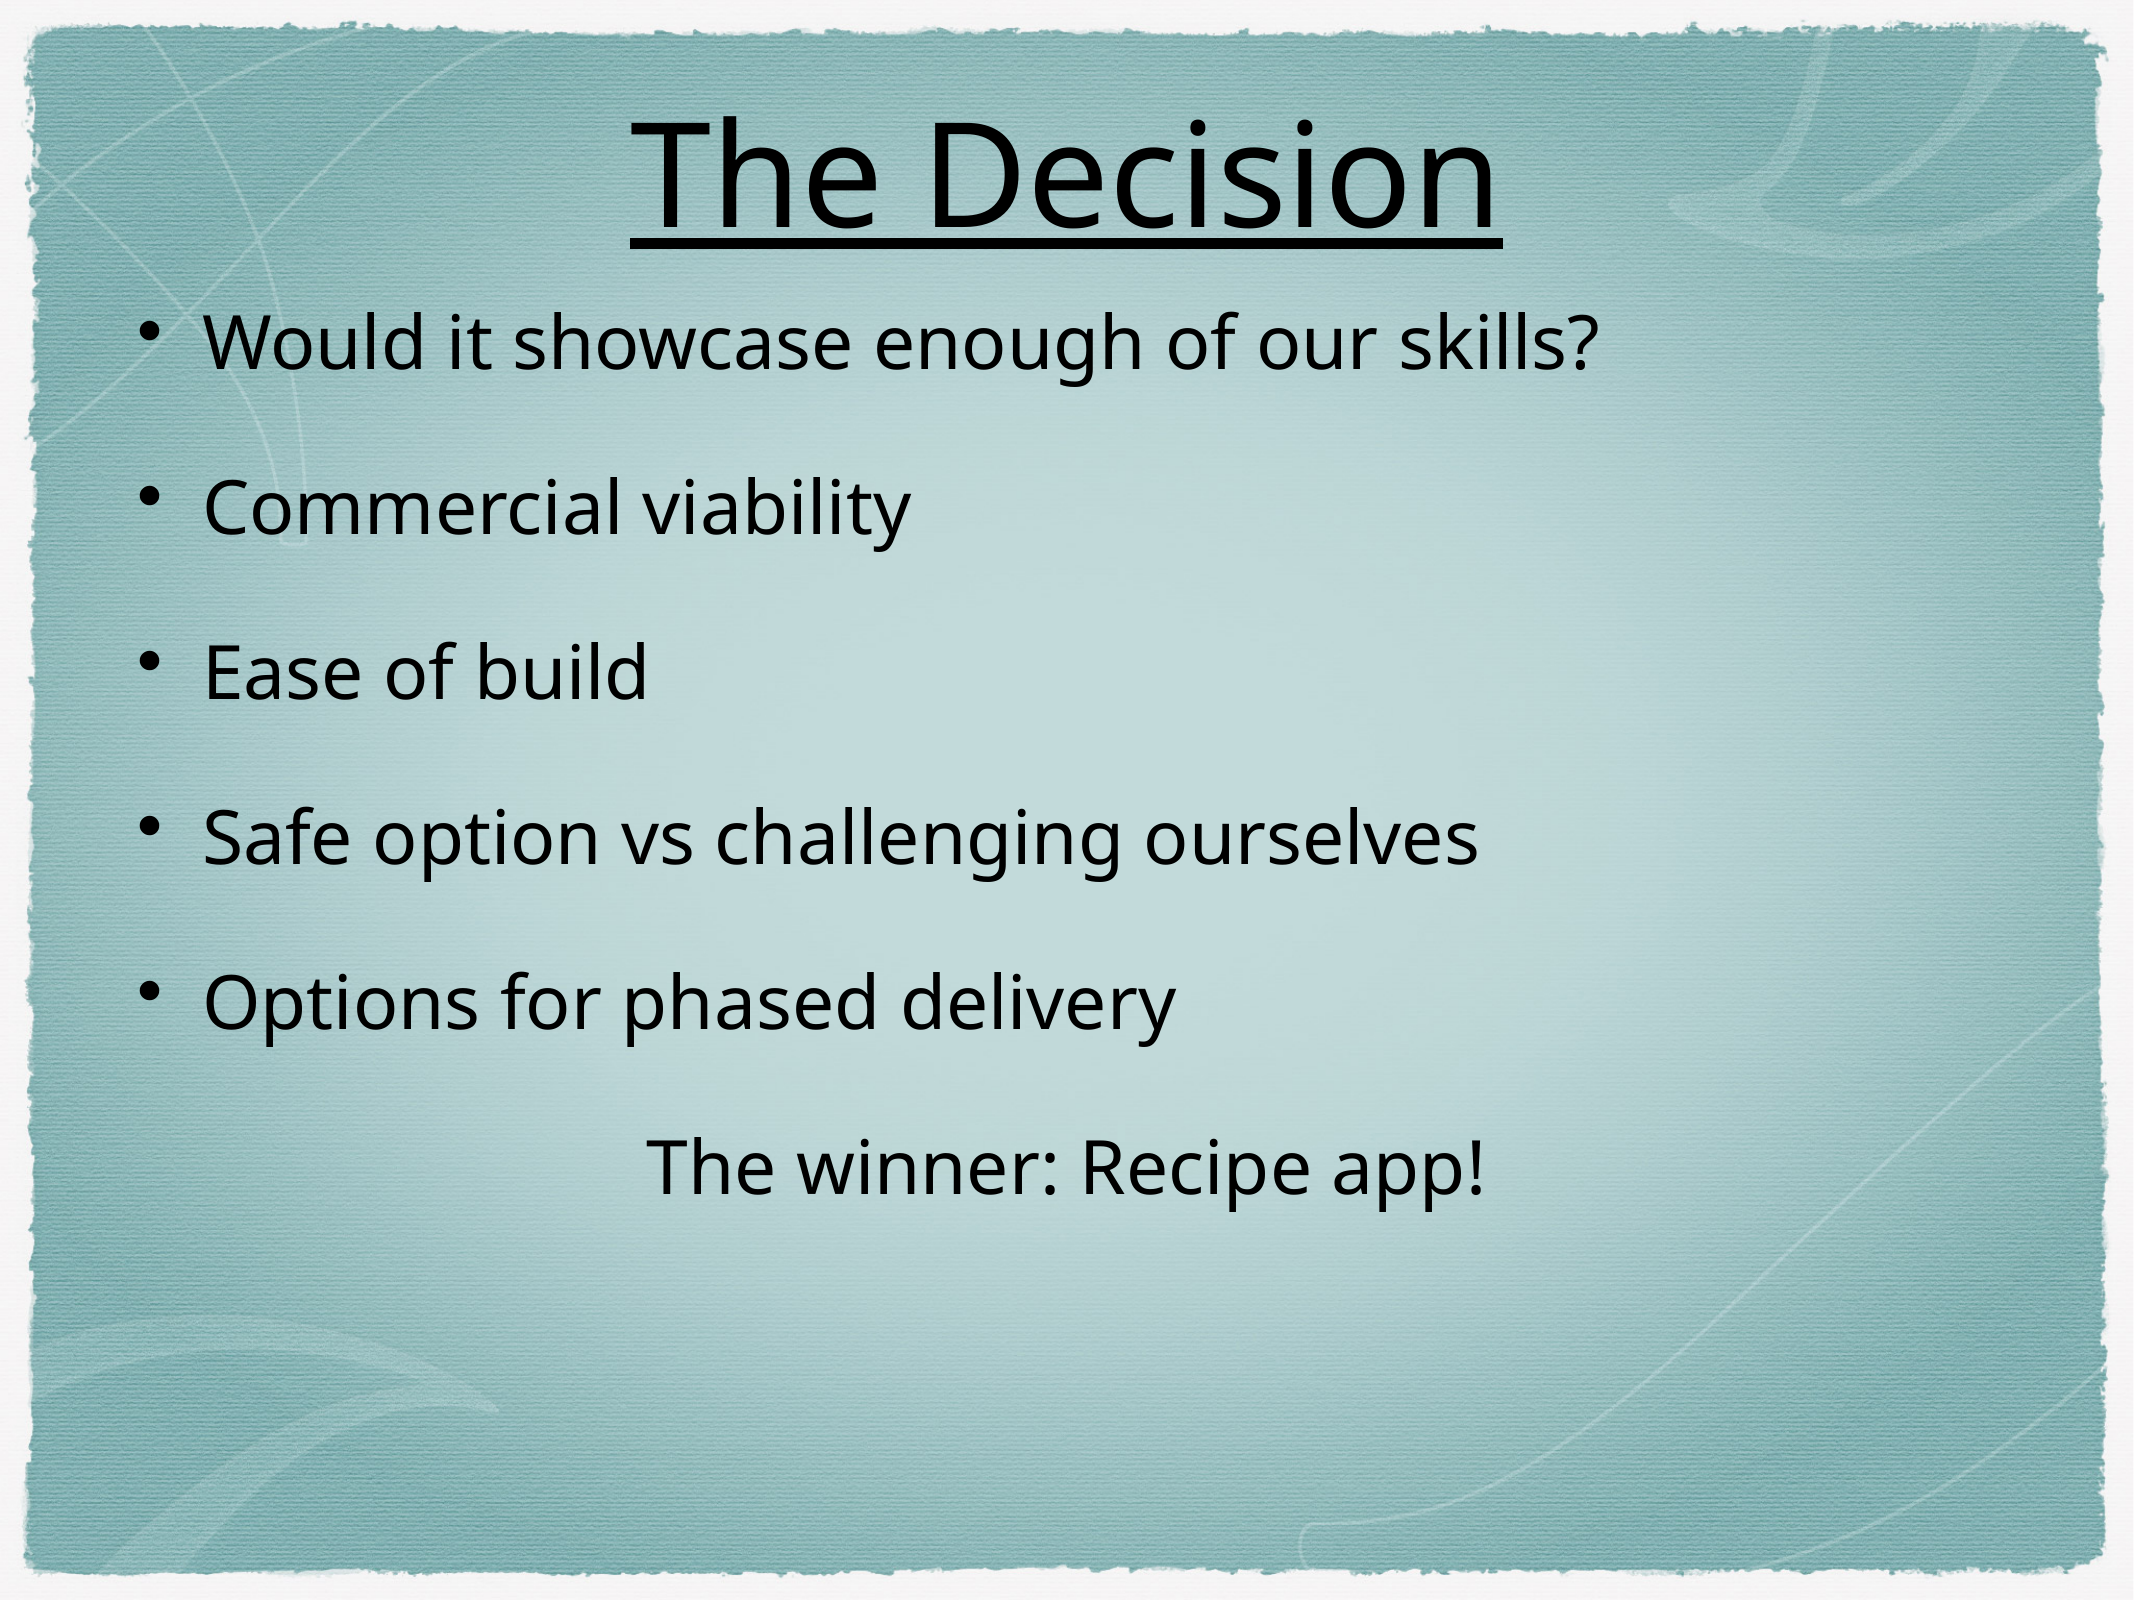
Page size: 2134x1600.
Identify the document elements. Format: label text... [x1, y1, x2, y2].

picture [0, 0, 2134, 1600]
subtitle Would it showcase enough of our skills? Commercial viability Ease of build Safe option vs challenging ourselves Options for phased delivery The winner: Recipe app! [128, 285, 2005, 1461]
title The Decision [128, 55, 2005, 266]
